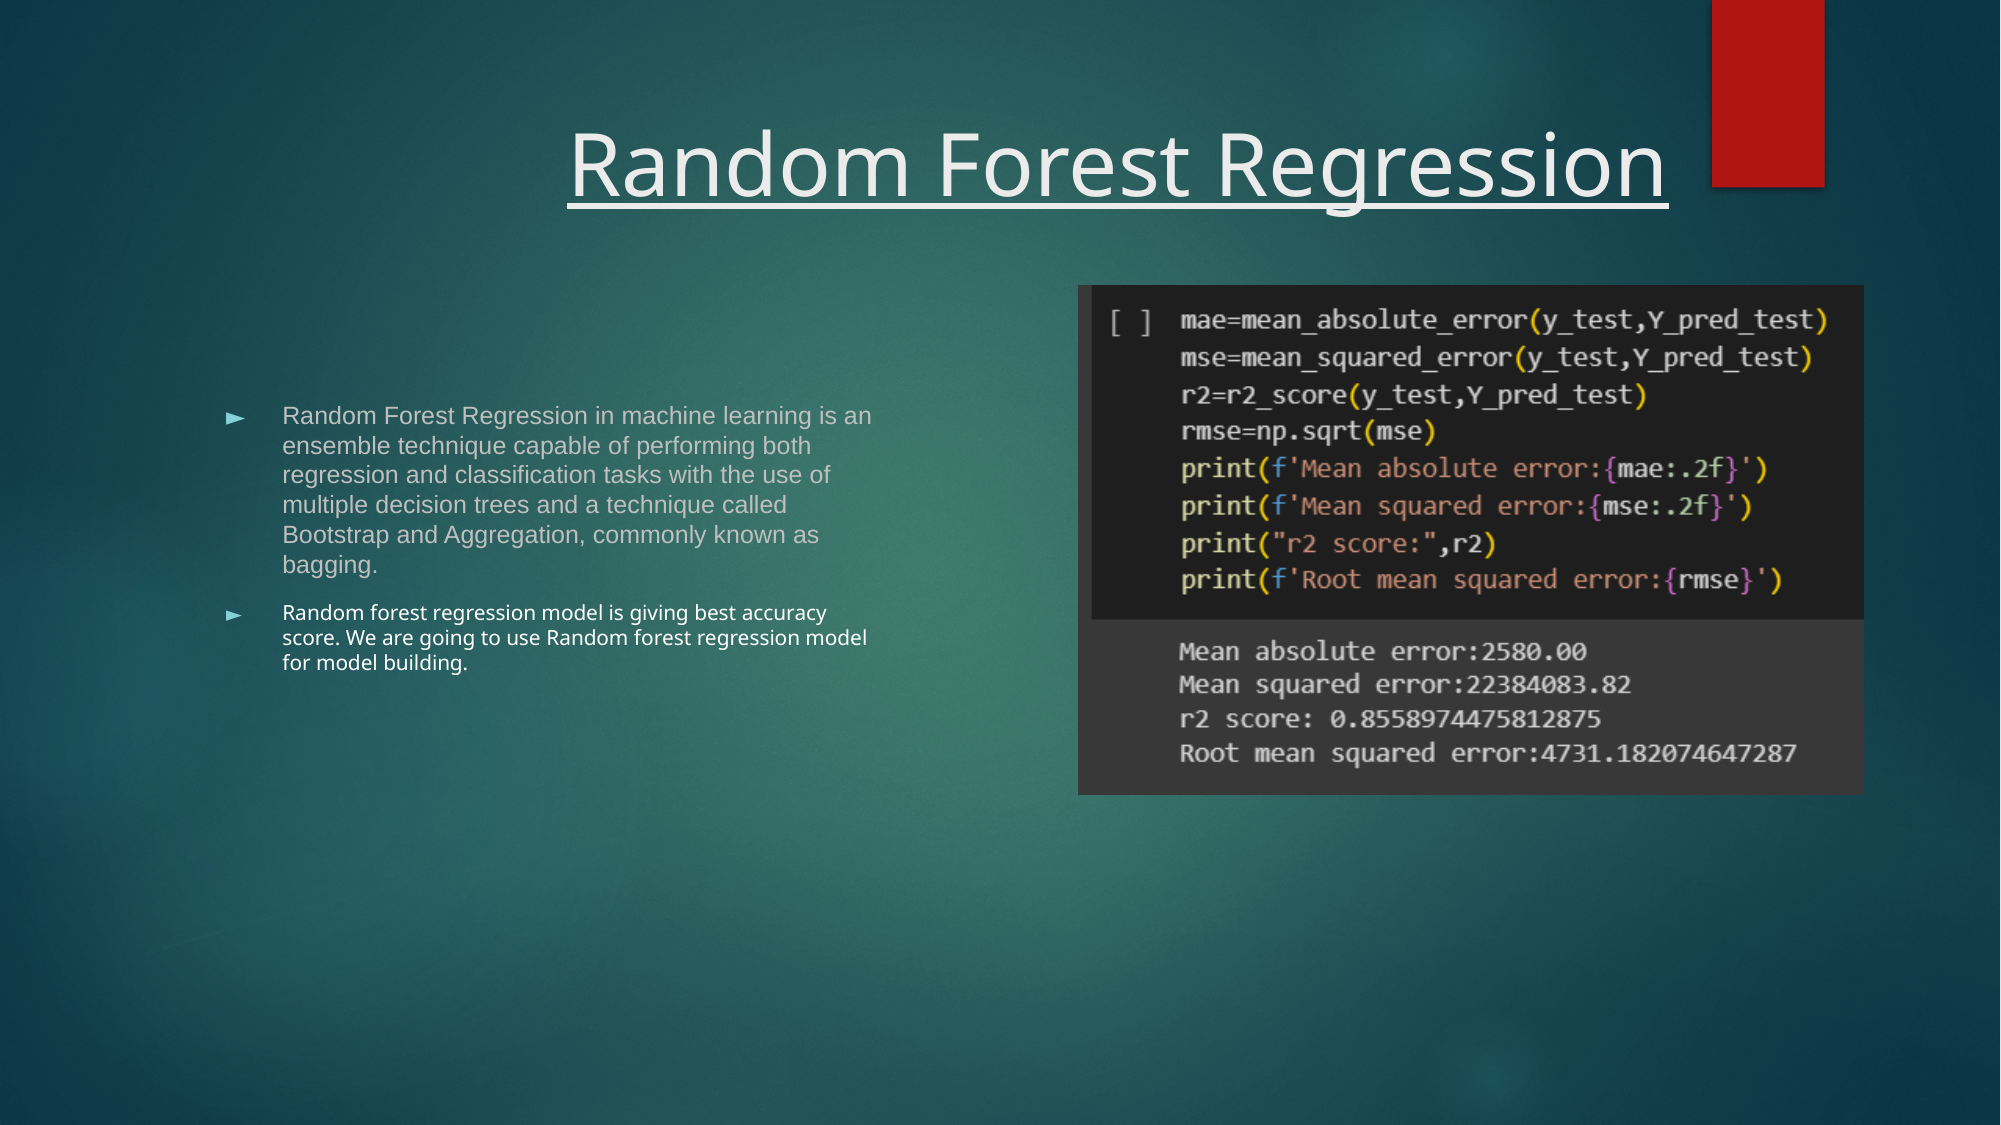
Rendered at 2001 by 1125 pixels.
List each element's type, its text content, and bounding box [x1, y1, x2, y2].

list Random Forest Regression in machine learning is an ensemble technique capable of performing both regression and classification tasks with the use of multiple decision trees and a technique called Bootstrap and Aggregation, commonly known as bagging. Random forest regression model is giving best accuracy score. We are going to use Random forest regression model for model building. [211, 391, 894, 901]
title Random Forest Regression [552, 101, 2000, 195]
picture [0, 0, 2001, 1125]
